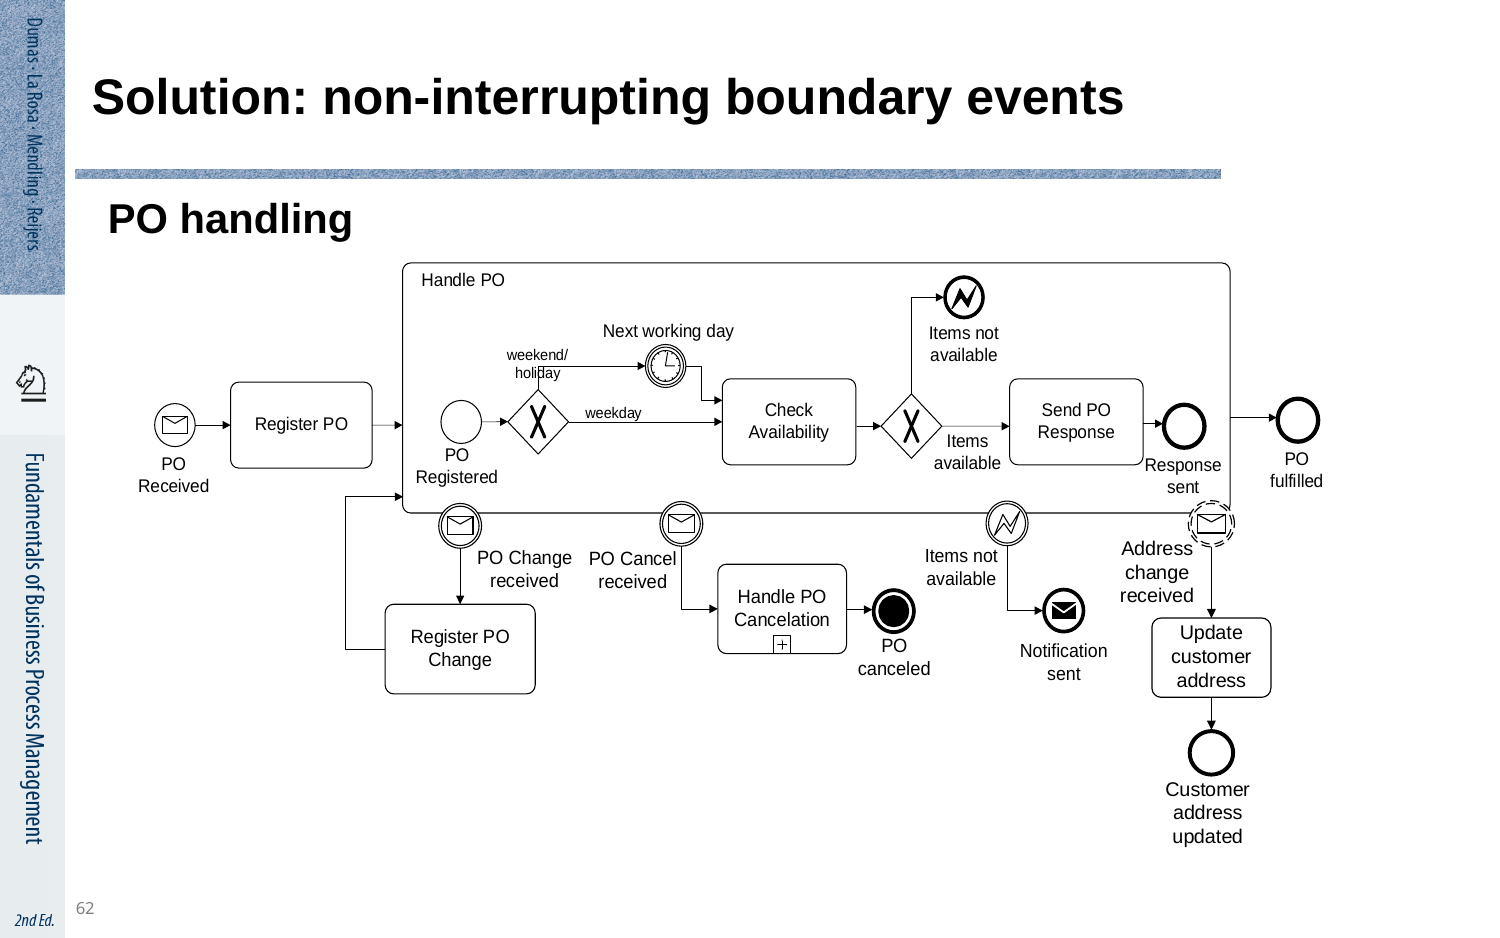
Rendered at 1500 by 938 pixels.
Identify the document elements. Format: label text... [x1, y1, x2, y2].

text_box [918, 490, 1112, 689]
picture [0, 0, 65, 938]
text_box PO handling [93, 184, 369, 250]
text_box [333, 486, 576, 695]
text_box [523, 472, 953, 681]
title Solution: non-interrupting boundary events [91, 52, 1318, 137]
picture [75, 169, 1221, 179]
slide_number 62 [75, 887, 223, 931]
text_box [131, 250, 1332, 518]
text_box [1094, 497, 1280, 865]
